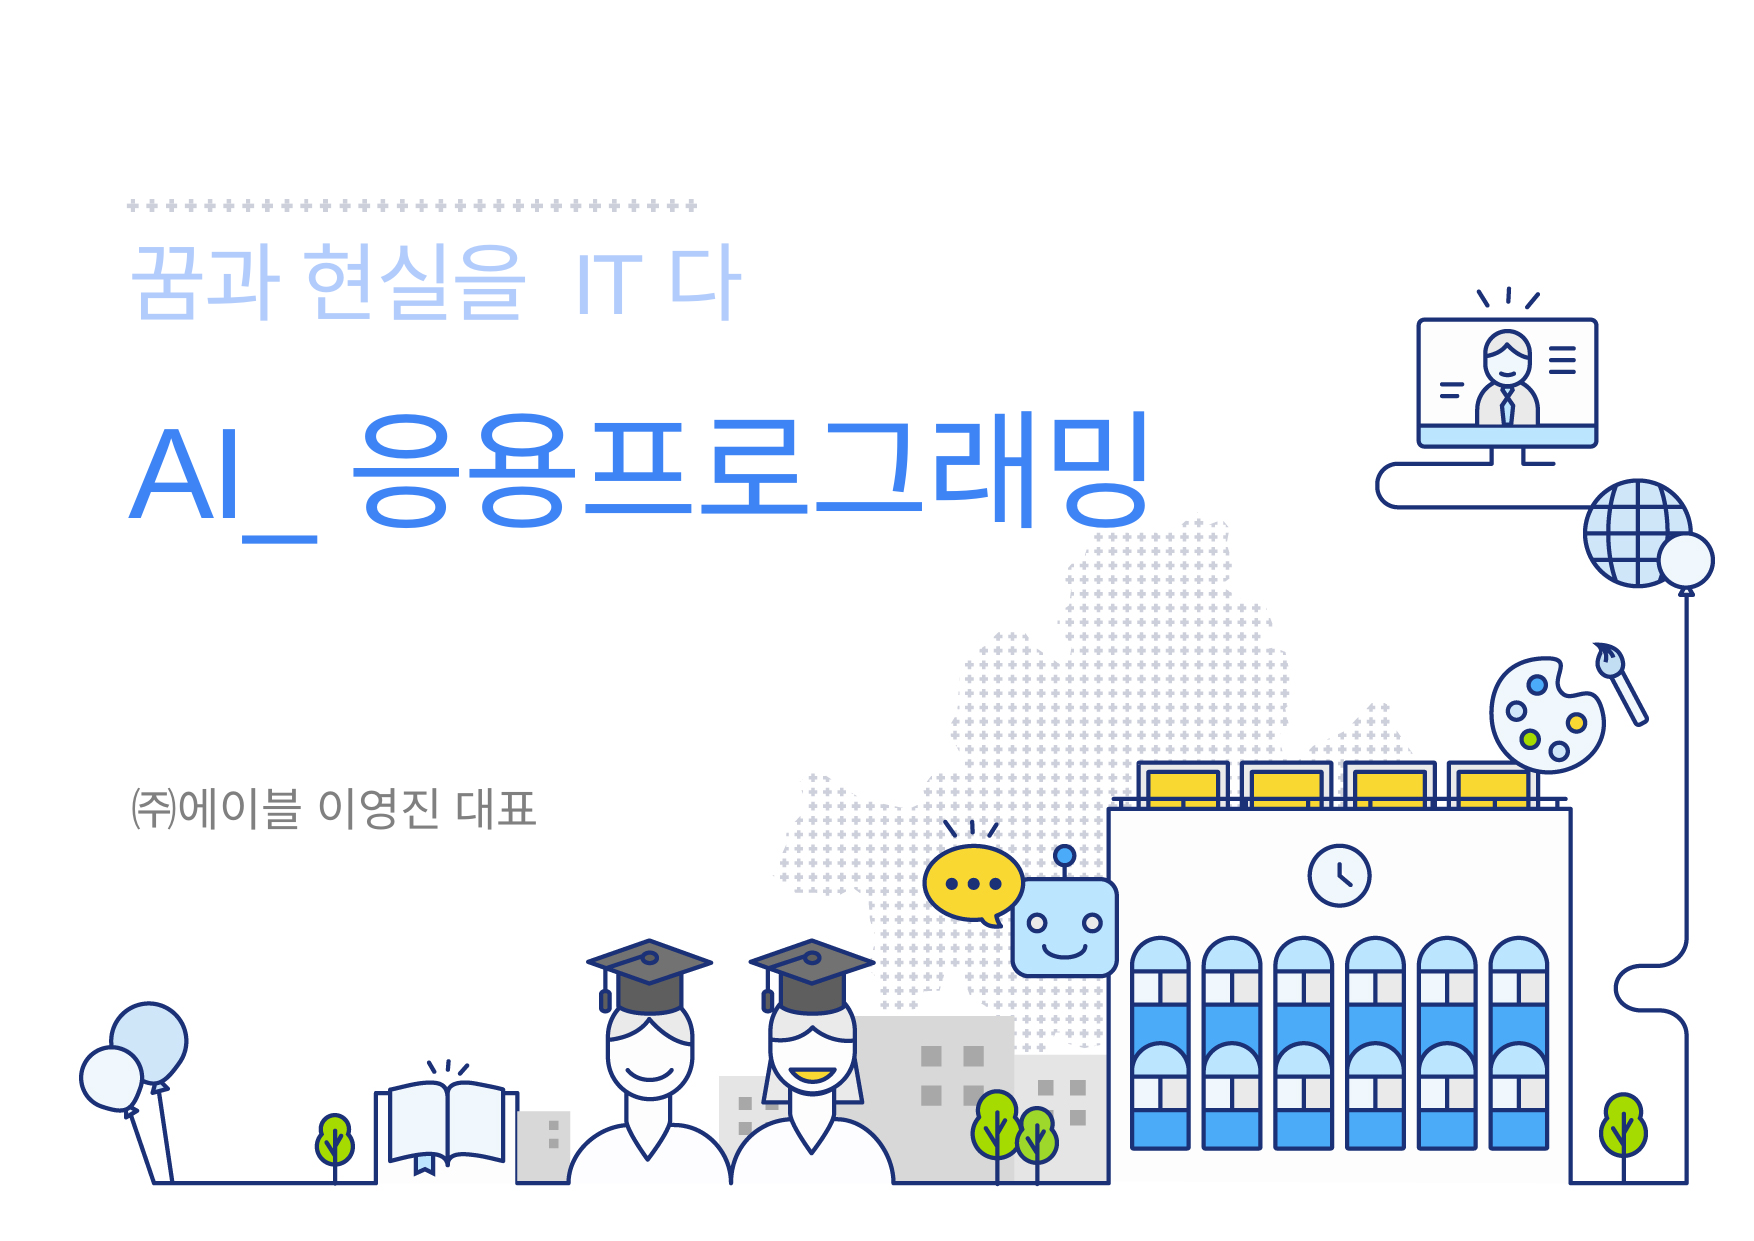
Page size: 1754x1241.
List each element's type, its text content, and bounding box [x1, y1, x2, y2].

text_box AI_응용프로그래밍 [113, 382, 1406, 552]
picture [0, 0, 1754, 1240]
text_box ㈜에이블 이영진 대표 [117, 773, 697, 844]
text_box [113, 194, 764, 341]
text_box [40, 191, 896, 332]
